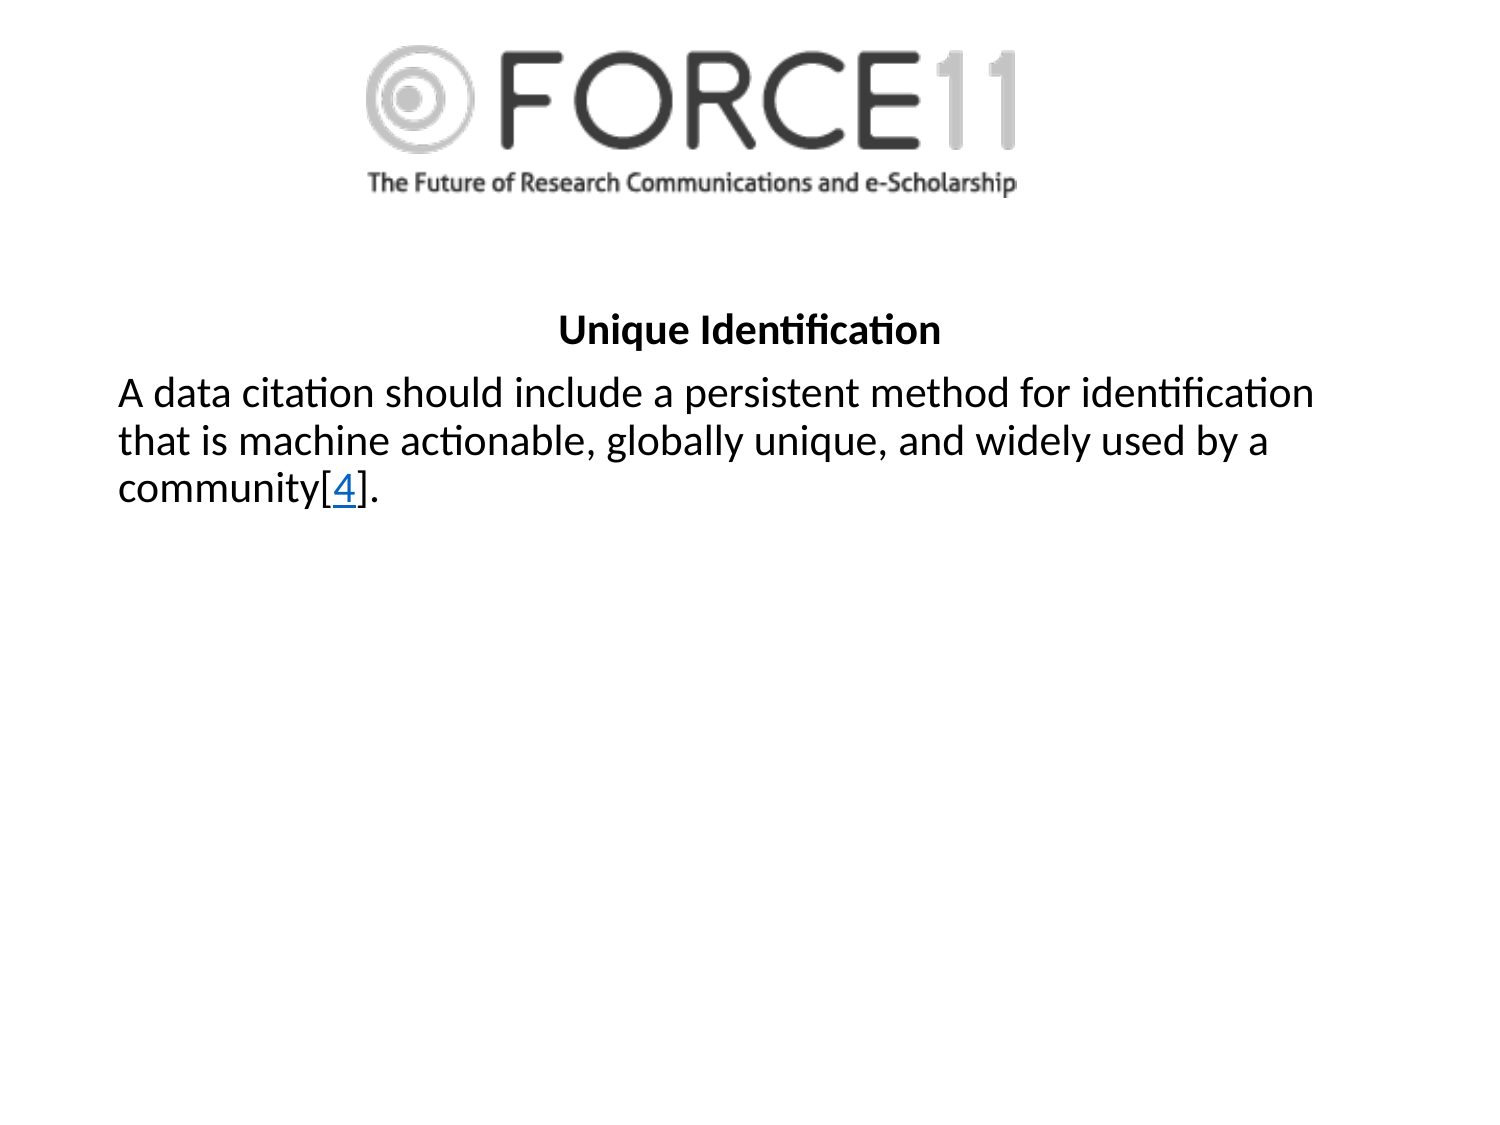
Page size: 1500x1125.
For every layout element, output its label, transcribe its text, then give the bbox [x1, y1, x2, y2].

picture [366, 45, 1017, 198]
list Unique Identification A data citation should include a persistent method for identification that is machine actionable, globally unique, and widely used by a community[4]. [103, 299, 1397, 1014]
